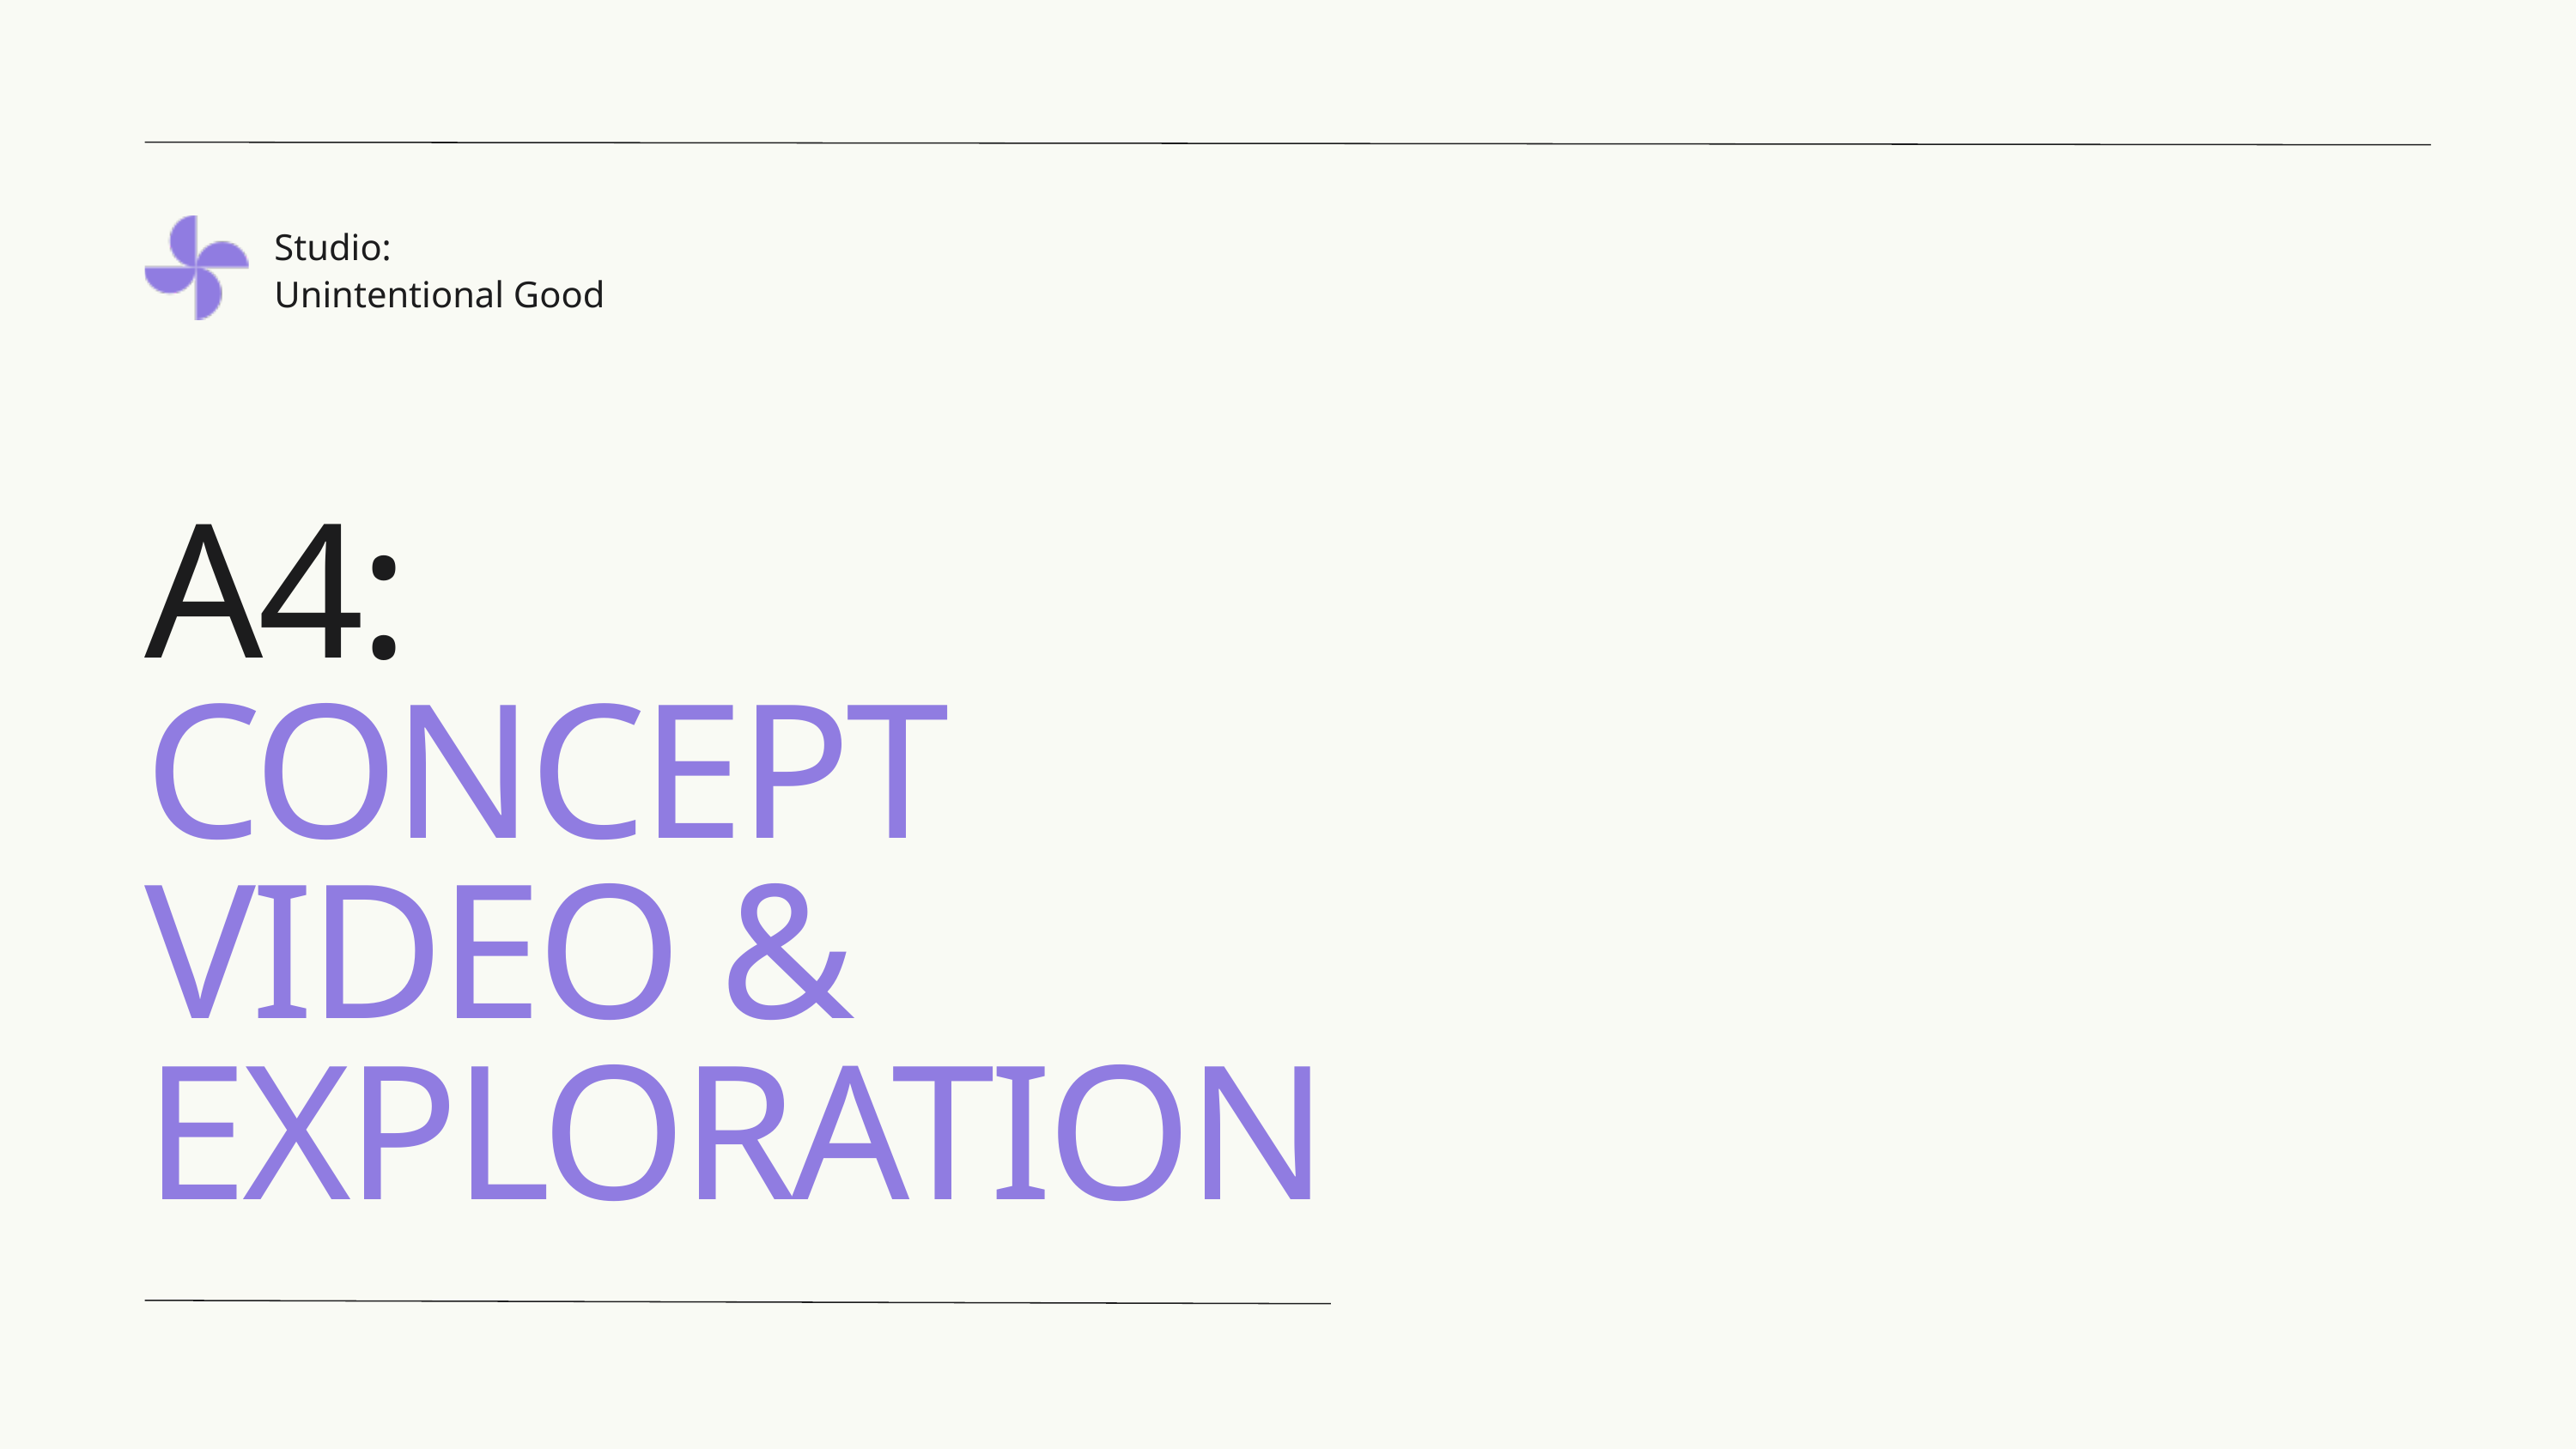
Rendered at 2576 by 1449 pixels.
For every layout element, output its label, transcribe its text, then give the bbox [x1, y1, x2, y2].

text_box Studio: Unintentional Good [274, 221, 620, 315]
text_box [144, 215, 249, 320]
text_box A4: CONCEPT VIDEO & EXPLORATION [144, 514, 1331, 1237]
